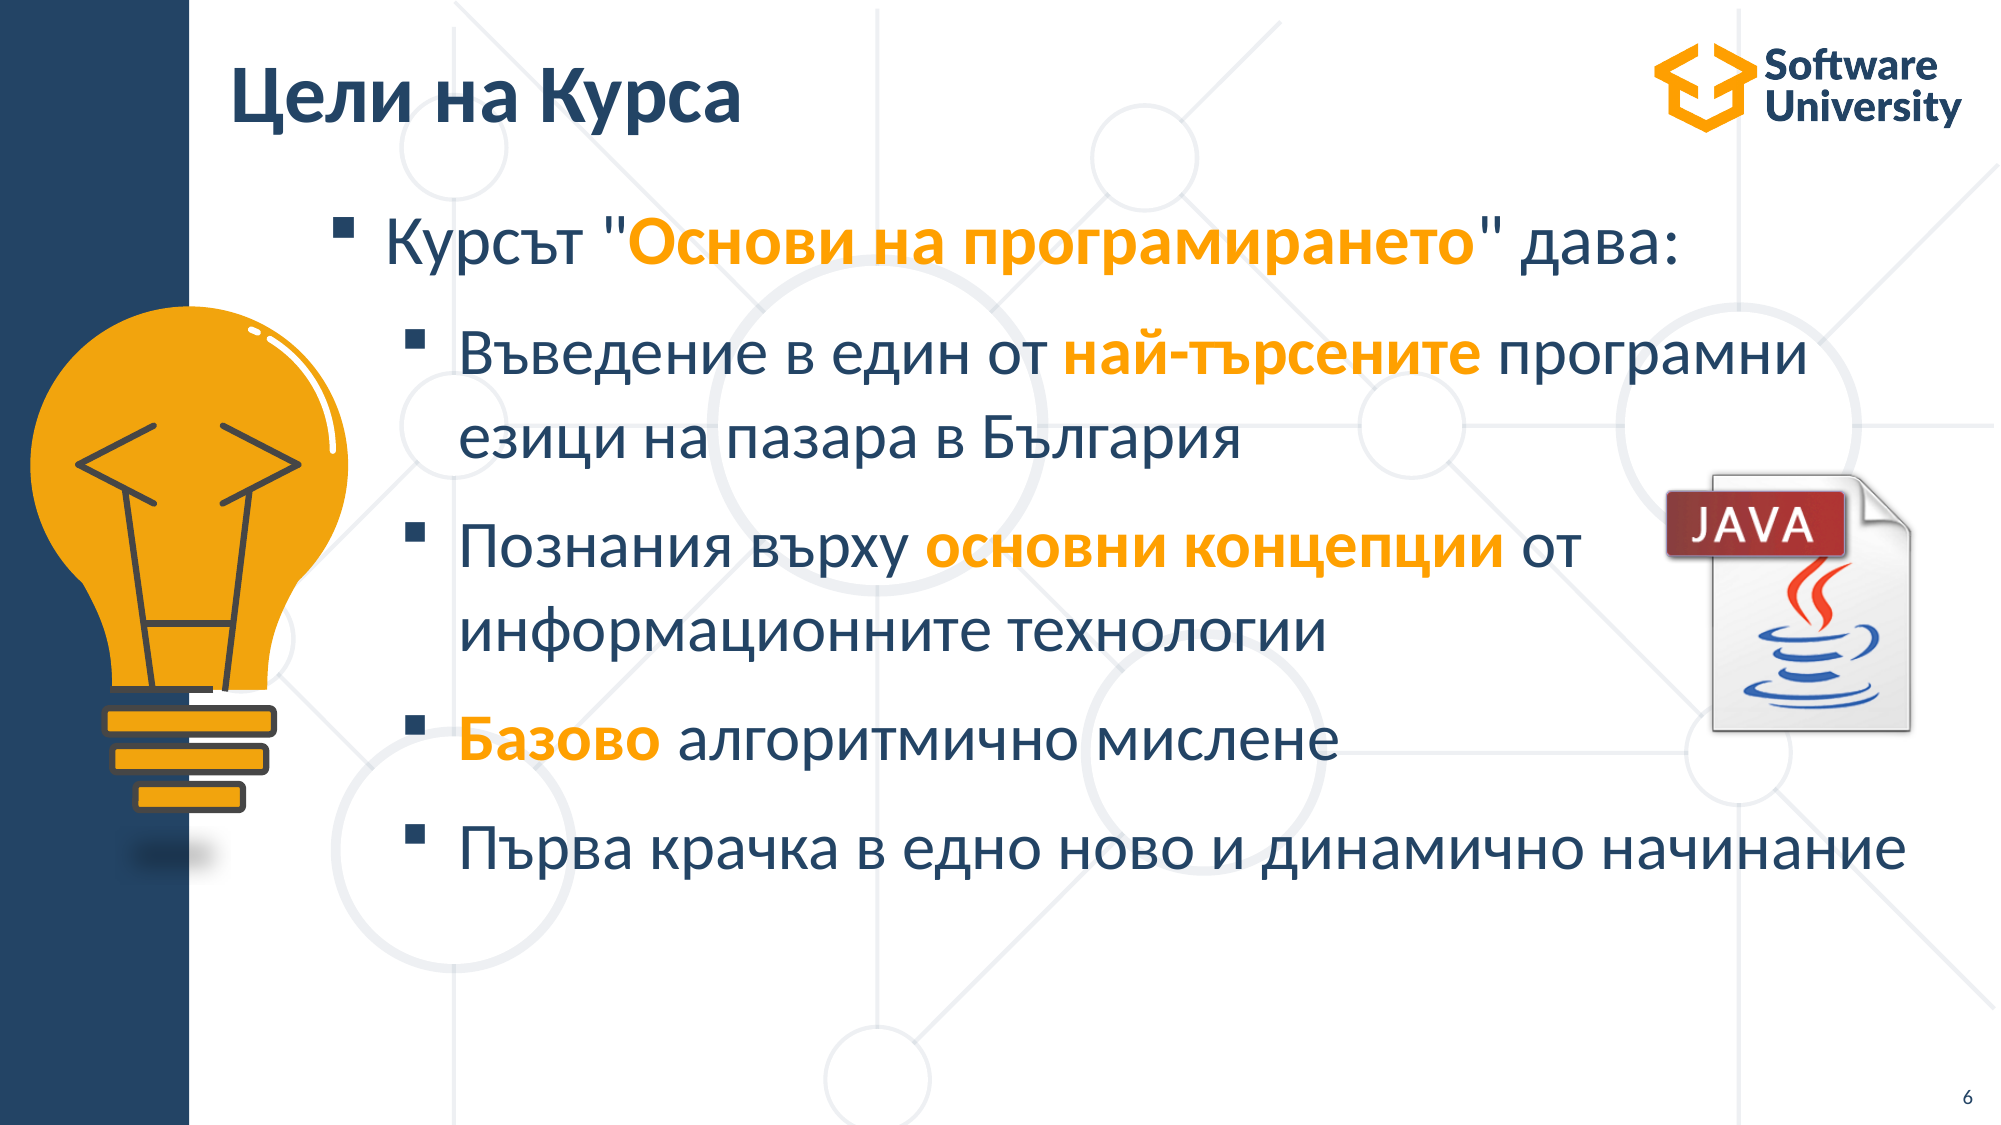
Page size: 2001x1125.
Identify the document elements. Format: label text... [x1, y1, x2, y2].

title Цели на Курса [212, 16, 1628, 162]
picture [1652, 466, 1928, 742]
text_box 6 [1927, 1067, 1989, 1117]
picture [1641, 31, 1973, 145]
list Курсът "Основи на програмирането" дава: Въведение в един от най-търсените програмни езици на пазара в България Познания върху основни концепции от информационните технологии Базово алгоритмично мислене Първа крачка в едно ново и динамично начинание [309, 183, 1938, 1050]
